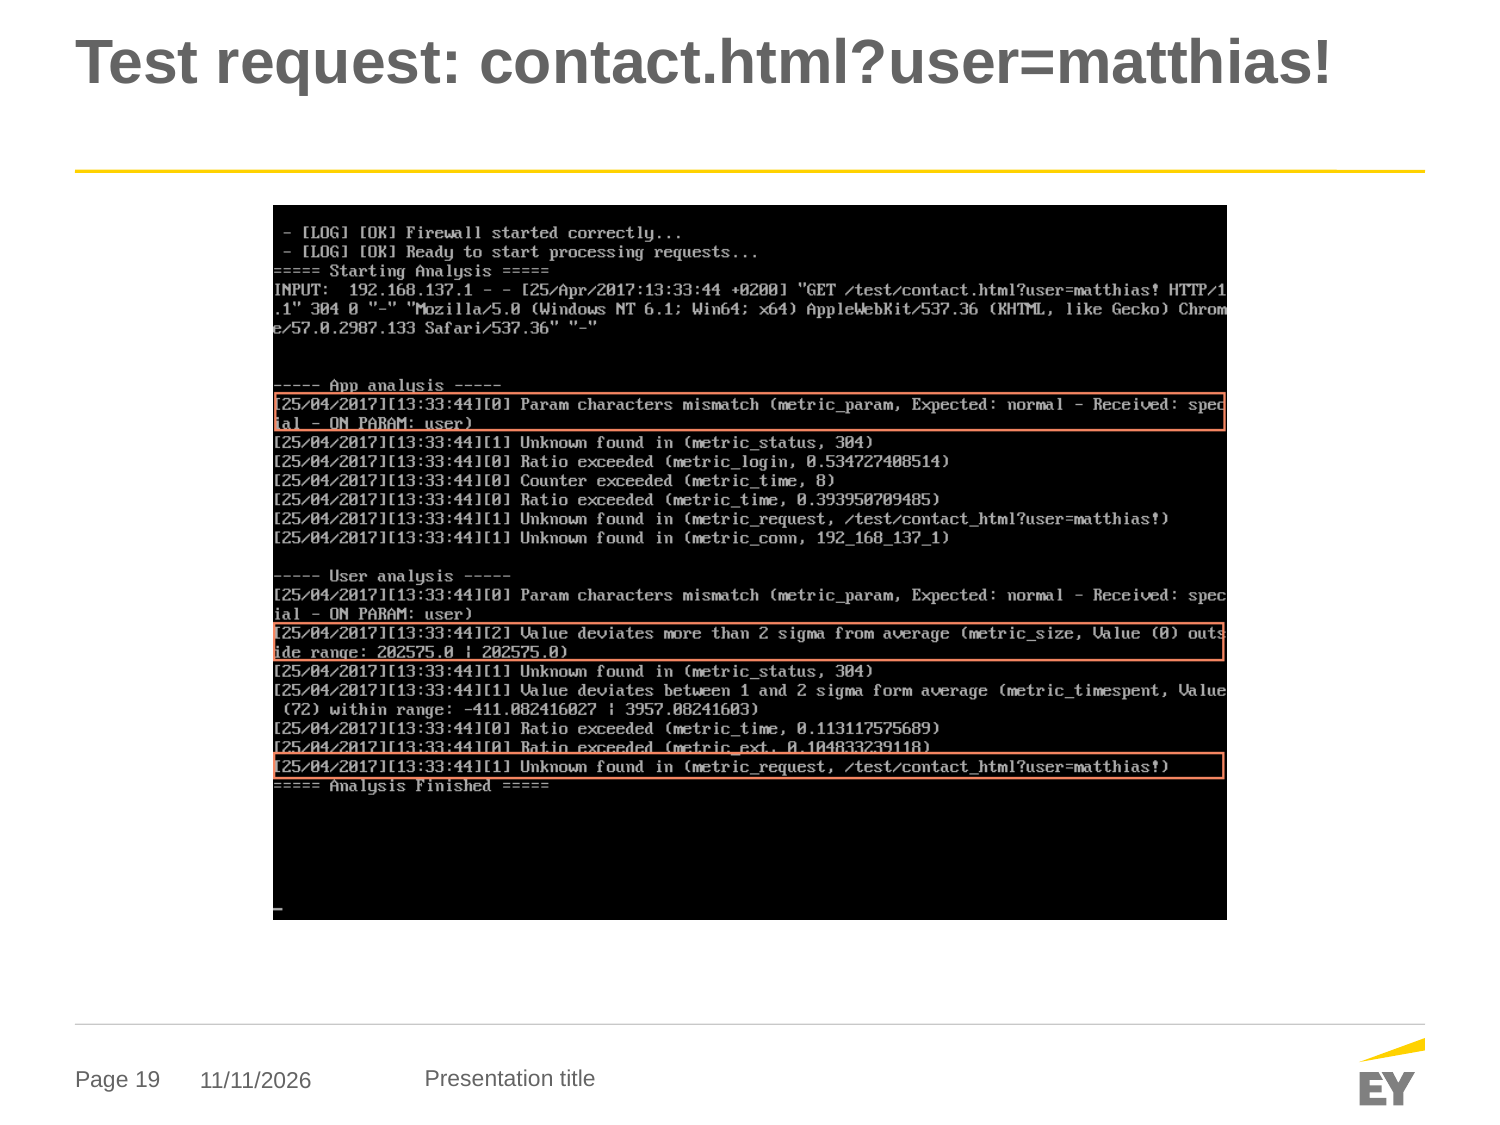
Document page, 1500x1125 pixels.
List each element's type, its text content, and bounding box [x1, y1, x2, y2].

title Test request: contact.html?user=matthias! [75, 33, 1425, 175]
picture [273, 205, 1227, 920]
